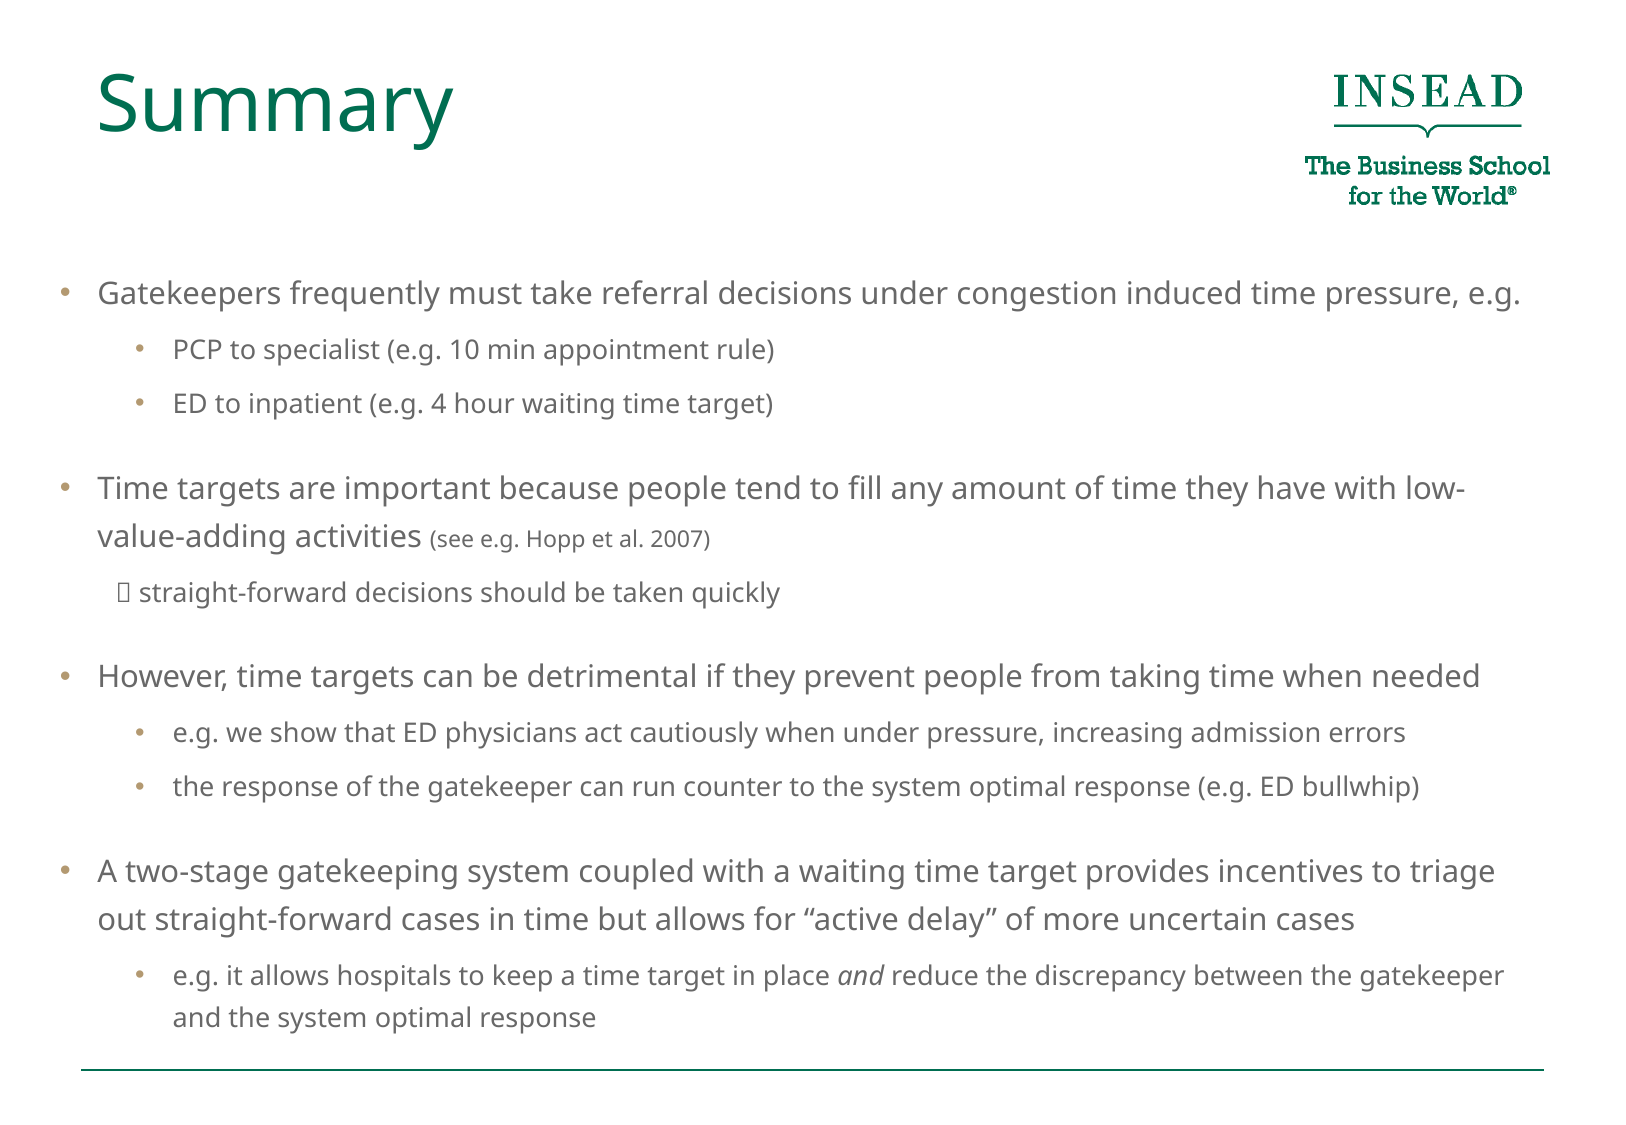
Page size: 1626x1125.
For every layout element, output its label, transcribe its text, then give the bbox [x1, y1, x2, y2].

title Summary [81, 45, 1274, 233]
picture [1296, 64, 1557, 225]
text_box Gatekeepers frequently must take referral decisions under congestion induced time pressure, e.g. PCP to specialist (e.g. 10 min appointment rule) ED to inpatient (e.g. 4 hour waiting time target) Time targets are important because people tend to fill any amount of time they have with low-value-adding activities (see e.g. Hopp et al. 2007)  straight-forward decisions should be taken quickly However, time targets can be detrimental if they prevent people from taking time when needed e.g. we show that ED physicians act cautiously when under pressure, increasing admission errors the response of the gatekeeper can run counter to the system optimal response (e.g. ED bullwhip) A two-stage gatekeeping system coupled with a waiting time target provides incentives to triage out straight-forward cases in time but allows for “active delay” of more uncertain cases e.g. it allows hospitals to keep a time target in place and reduce the discrepancy between the gatekeeper and the system optimal response [44, 255, 1545, 1091]
